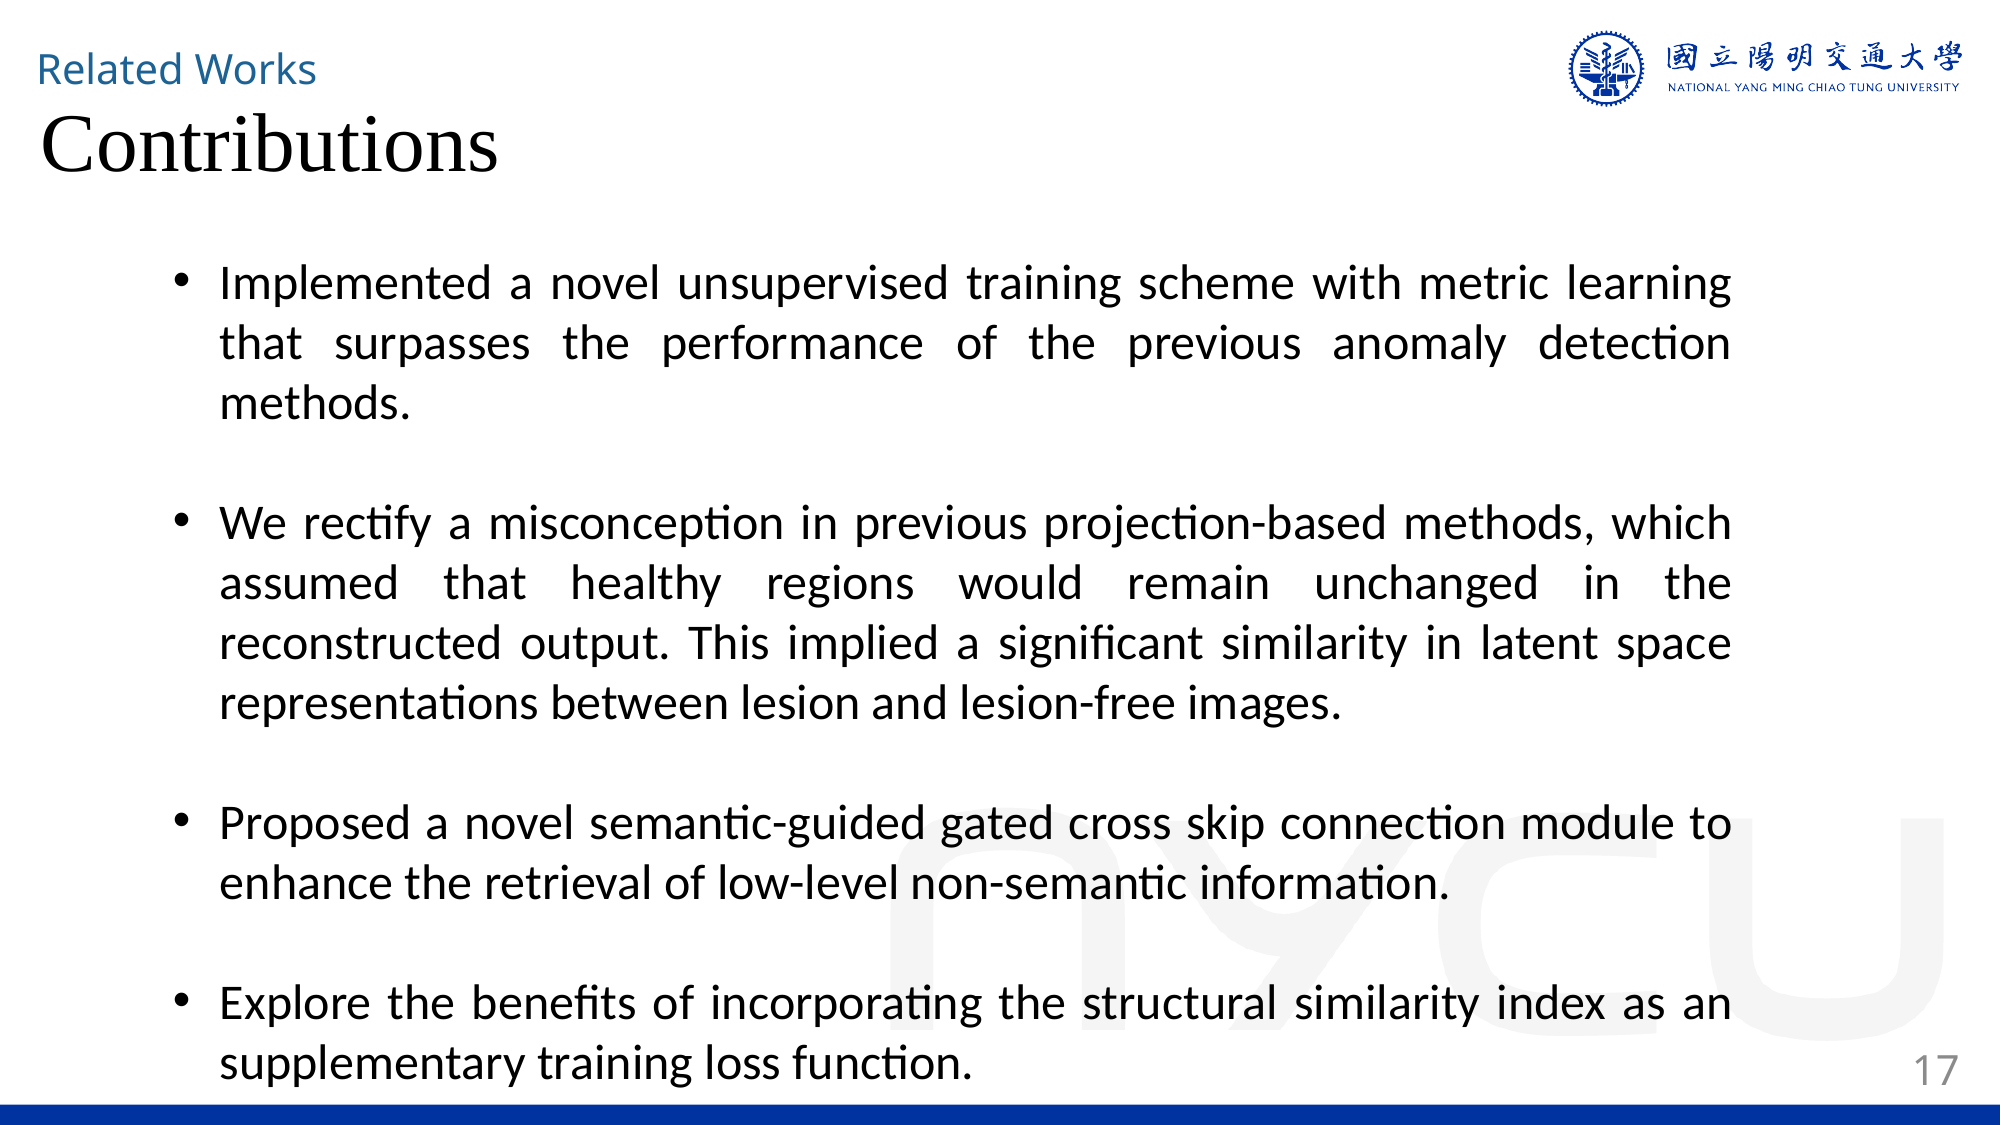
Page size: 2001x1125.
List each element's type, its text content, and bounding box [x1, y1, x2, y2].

picture [1530, 0, 2000, 145]
text_box Contributions [26, 80, 516, 196]
text_box Related Works [21, 35, 333, 101]
text_box [0, 1104, 2000, 1125]
text_box Implemented a novel unsupervised training scheme with metric learning that surpasses the performance of the previous anomaly detection methods. We rectify a misconception in previous projection-based methods, which assumed that healthy regions would remain unchanged in the reconstructed output. This implied a significant similarity in latent space representations between lesion and lesion-free images. Proposed a novel semantic-guided gated cross skip connection module to enhance the retrieval of low-level non-semantic information. Explore the benefits of incorporating the structural similarity index as an supplementary training loss function. [158, 242, 1748, 1097]
slide_number 17 [1524, 1042, 1975, 1103]
